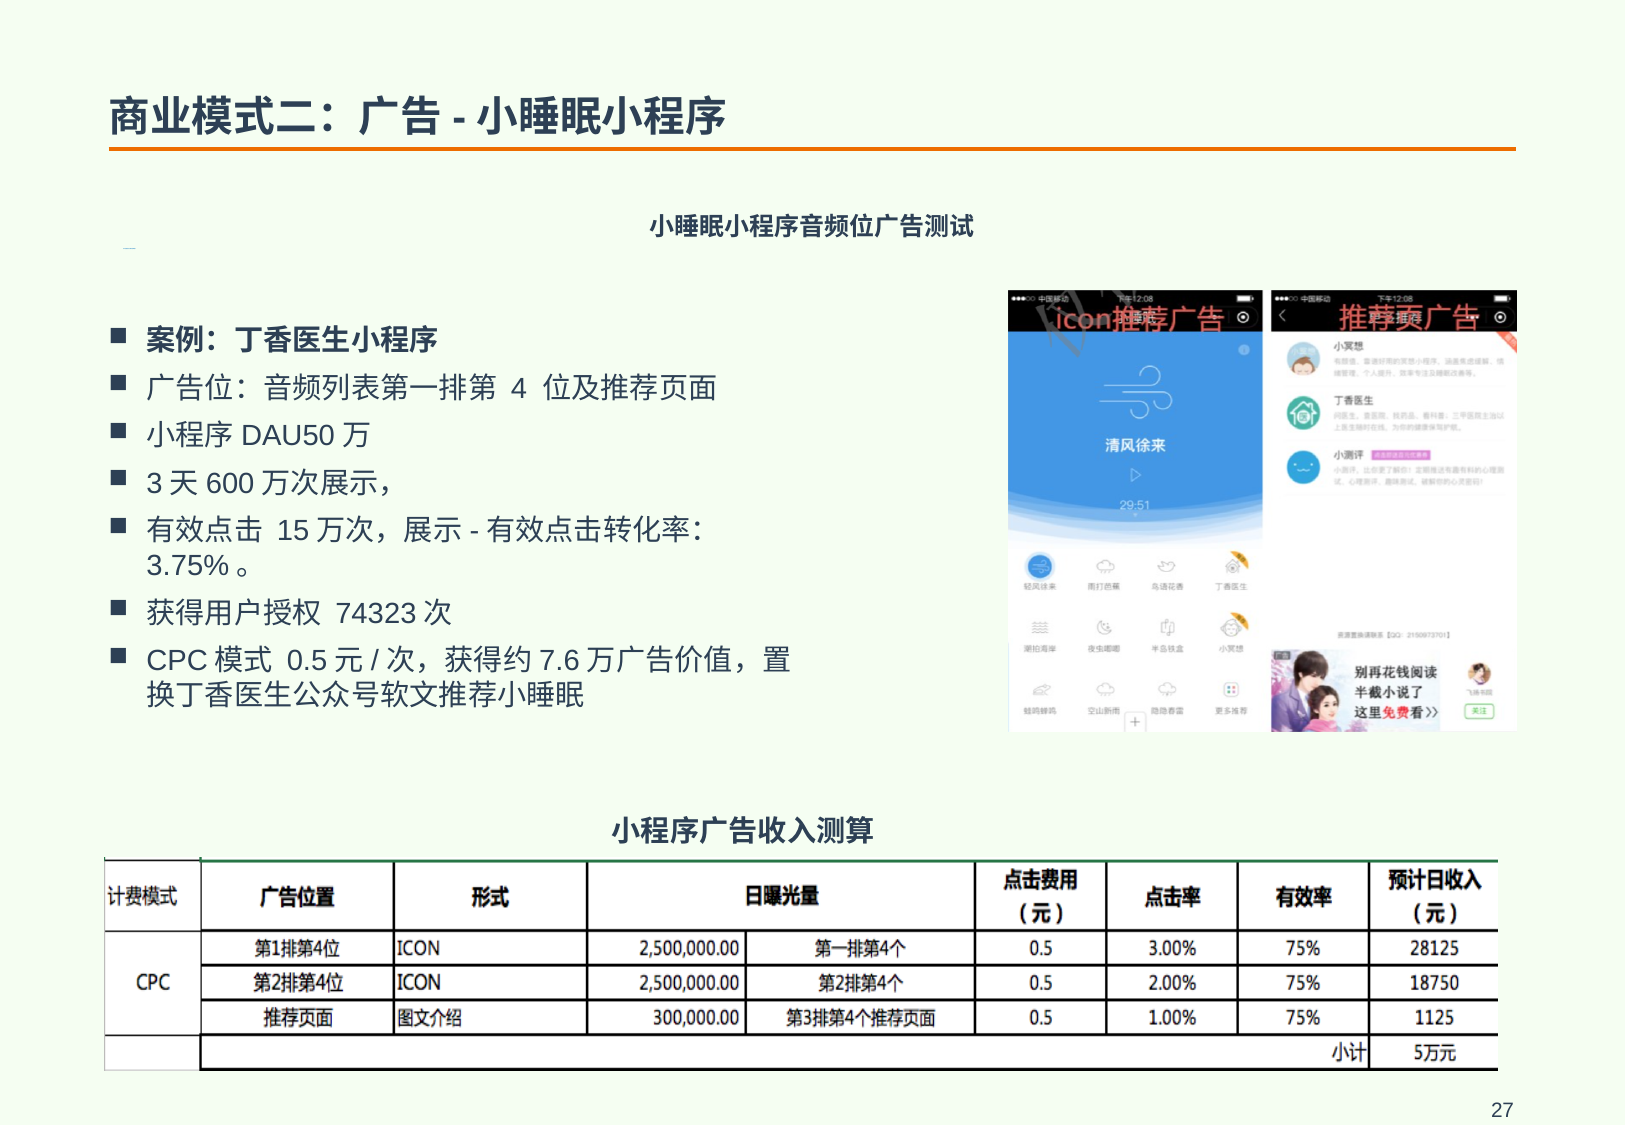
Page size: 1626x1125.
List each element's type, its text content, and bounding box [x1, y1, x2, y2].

list 小睡眠小程序音频位广告测试 [108, 203, 1517, 257]
list 案例：丁香医生小程序 广告位：音频列表第一排第 4 位及推荐页面 小程序DAU50万 3天600万次展示， 有效点击 15万次，展示-有效点击转化率：3.75%。 获得用户授权 74323次 CPC模式 0.5元/次，获得约7.6万广告价值，置换丁香医生公众号软文推荐小睡眠 [108, 313, 801, 705]
title 商业模式二：广告-小睡眠小程序 [108, 45, 1517, 147]
picture [1007, 290, 1517, 732]
text_box 小程序广告收入测算 [611, 805, 1304, 854]
picture [104, 857, 1498, 1071]
